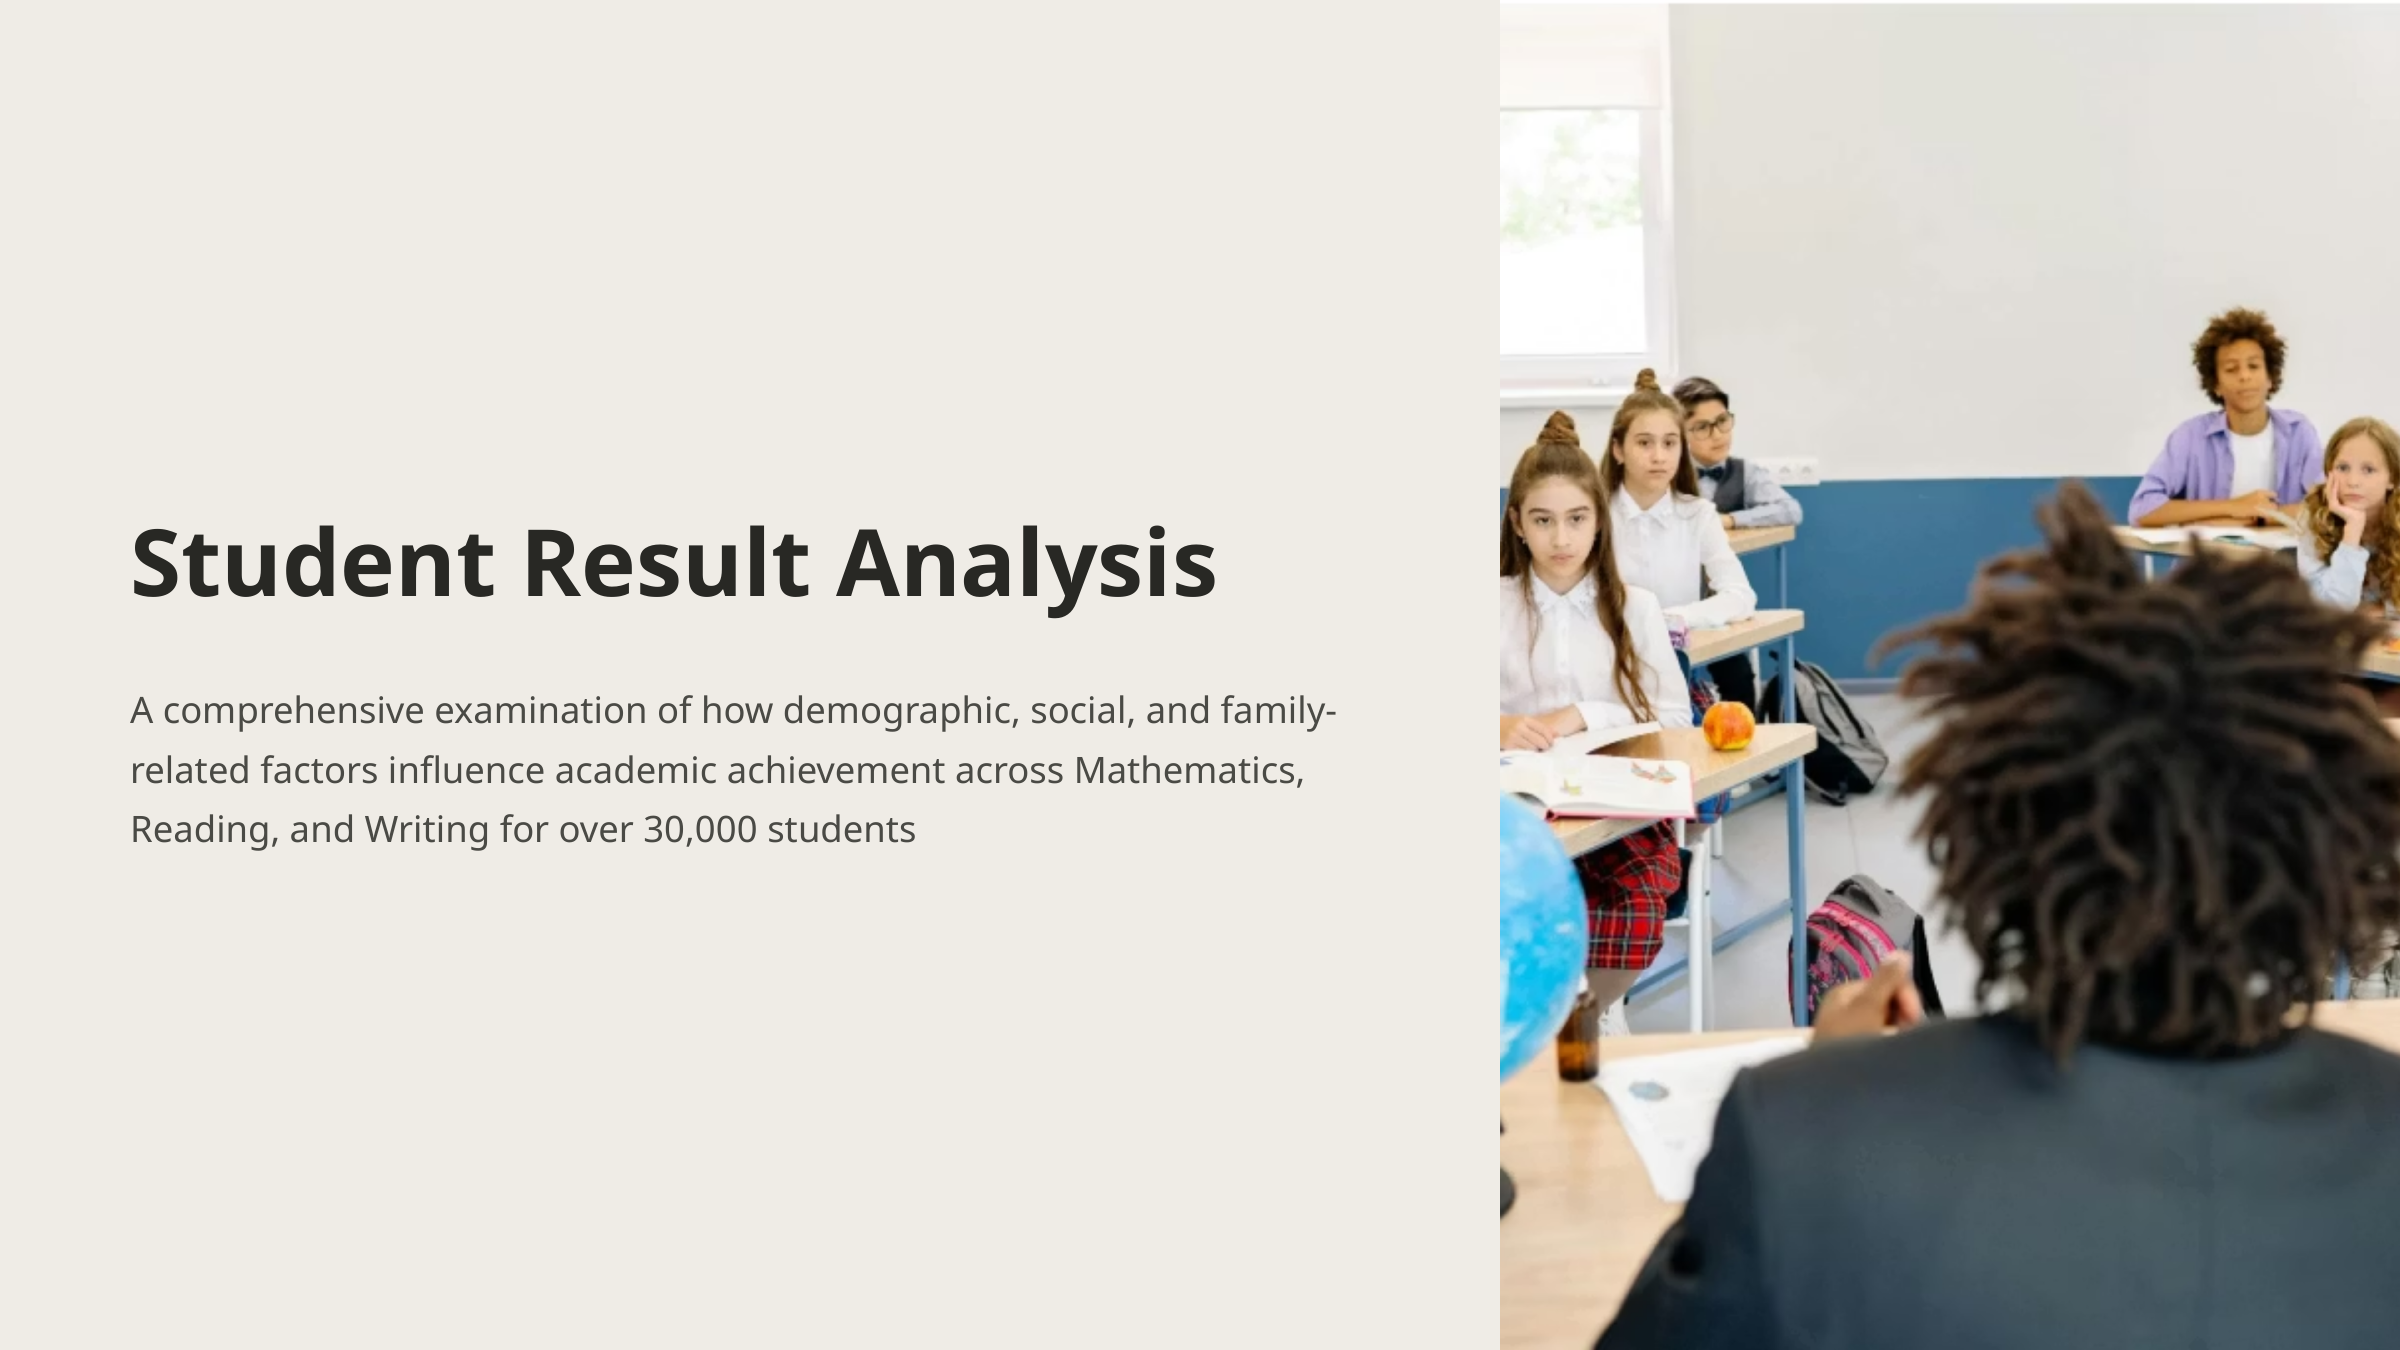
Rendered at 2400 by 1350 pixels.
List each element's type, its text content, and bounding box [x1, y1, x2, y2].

text_box A comprehensive examination of how demographic, social, and family-related factors influence academic achievement across Mathematics, Reading, and Writing for over 30,000 students [130, 671, 1370, 851]
text_box Student Result Analysis [130, 499, 1111, 616]
picture [1499, 0, 2400, 1350]
